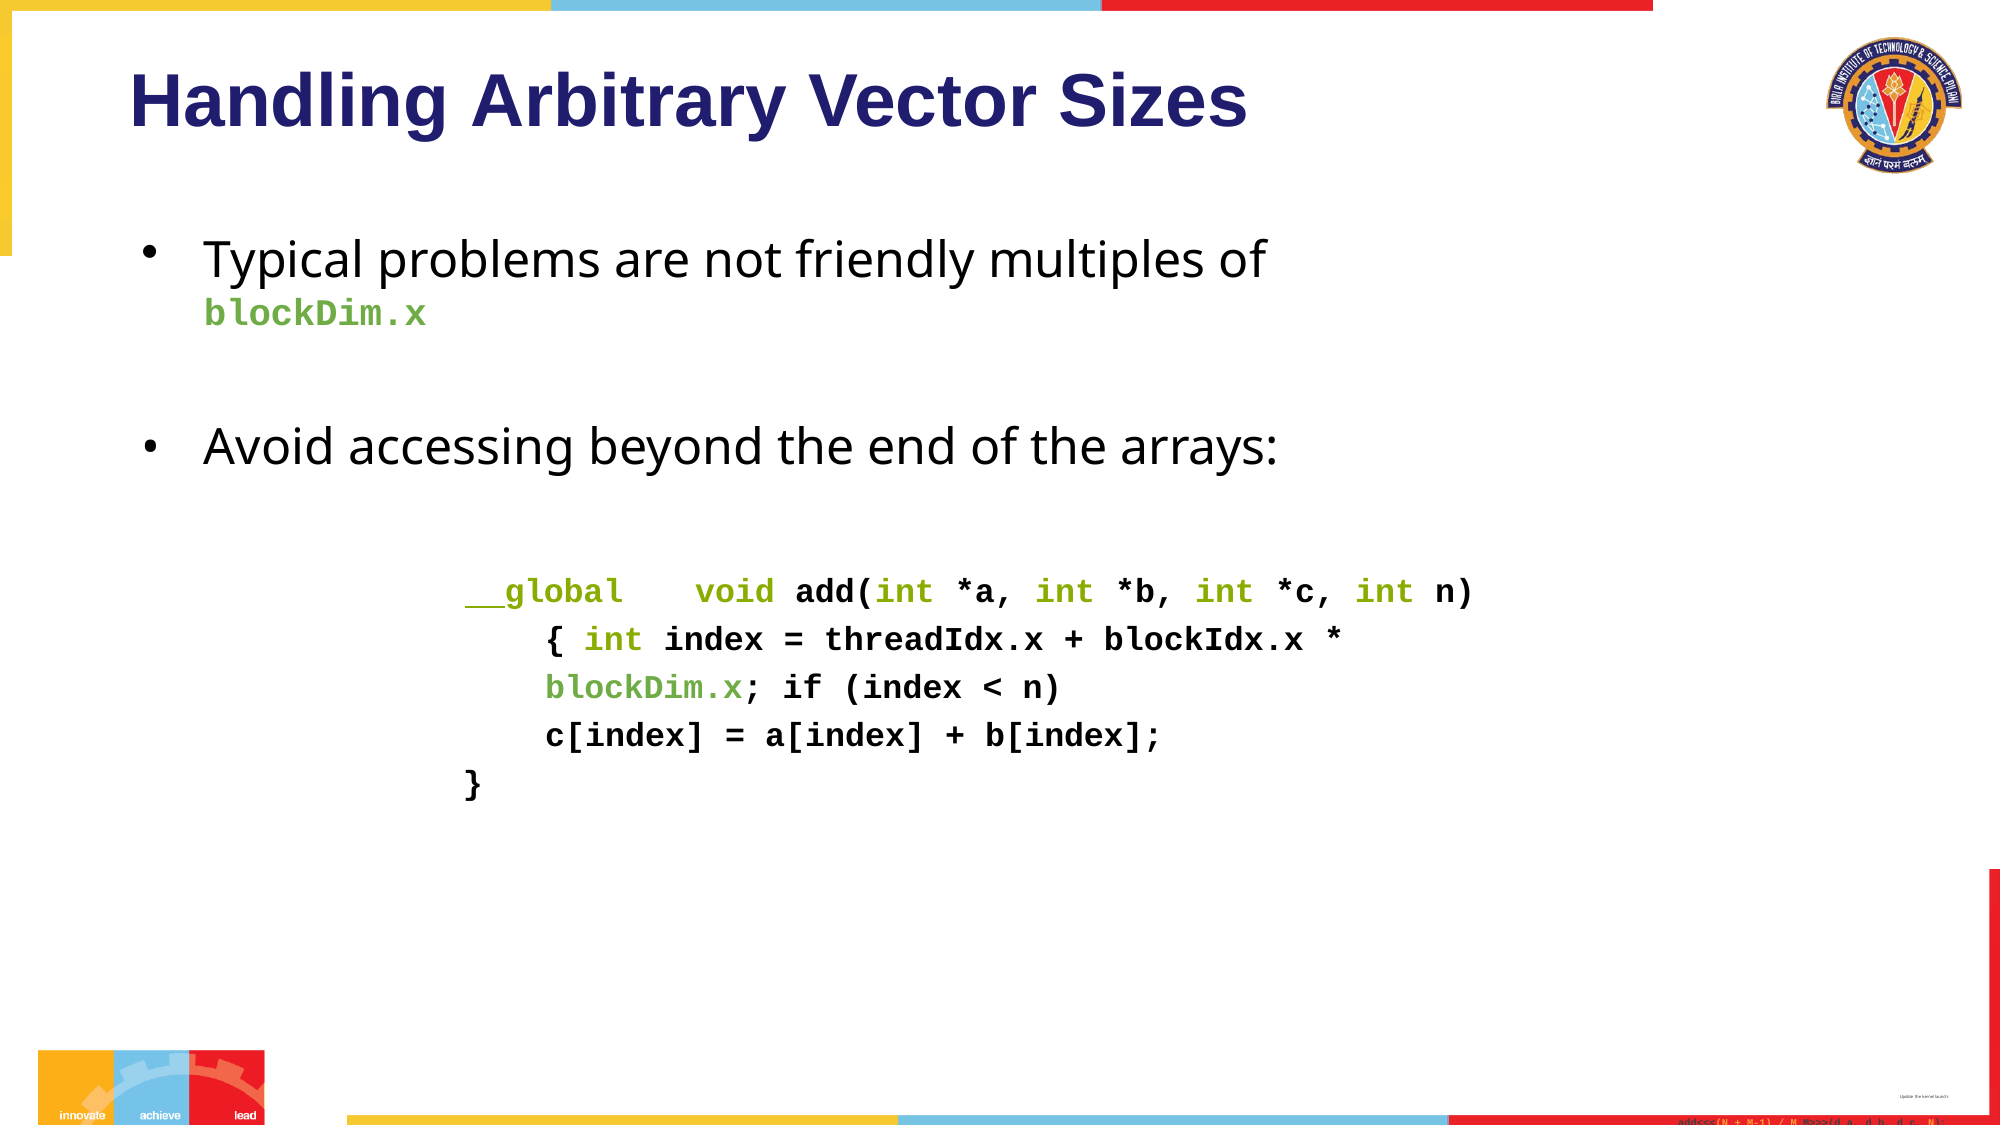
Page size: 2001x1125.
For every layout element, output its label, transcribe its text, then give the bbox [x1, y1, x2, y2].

picture [347, 1116, 1676, 1125]
text_box add<<<(N + M-1) / M,M>>>(d_a, d_b, d_c, N); [1676, 1113, 1950, 1125]
picture [0, 0, 1653, 256]
picture [38, 1050, 265, 1125]
picture [1950, 869, 2000, 1125]
picture [1826, 37, 1962, 174]
text_box Typical problems are not friendly multiples of blockDim.x Avoid accessing beyond the end of the arrays: [139, 240, 1435, 475]
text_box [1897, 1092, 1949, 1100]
title Handling Arbitrary Vector Sizes [127, 49, 1602, 240]
text_box global void add(int *a, int *b, int *c, int n) { int index = threadIdx.x + blockIdx.x * blockDim.x; if (index < n) c[index] = a[index] + b[index]; } [462, 559, 1550, 801]
